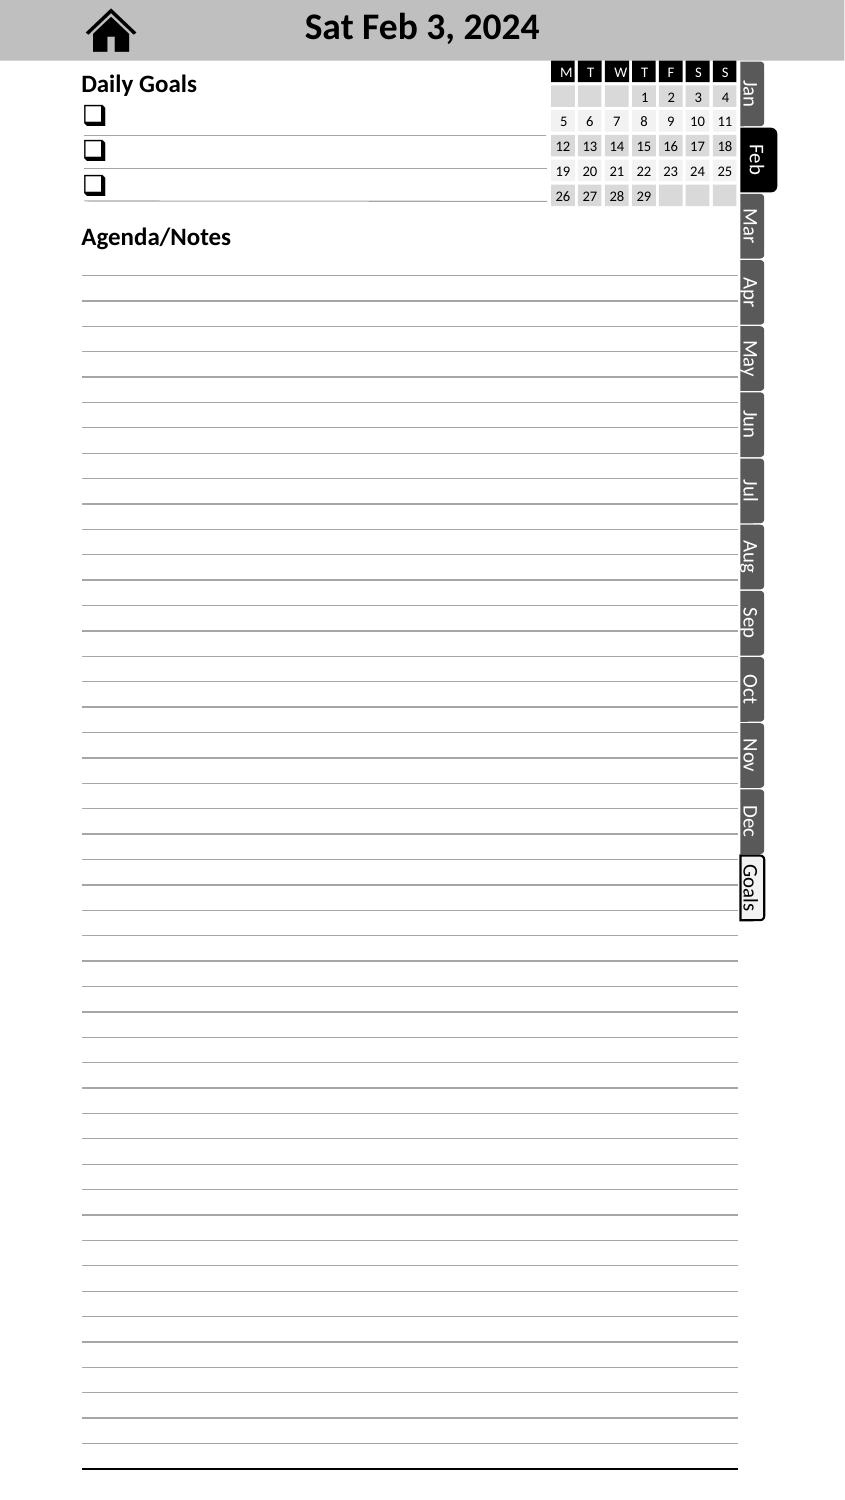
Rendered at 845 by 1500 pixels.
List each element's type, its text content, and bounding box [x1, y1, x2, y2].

picture [82, 1, 140, 59]
list Sat Feb 3, 2024 [190, 0, 655, 61]
